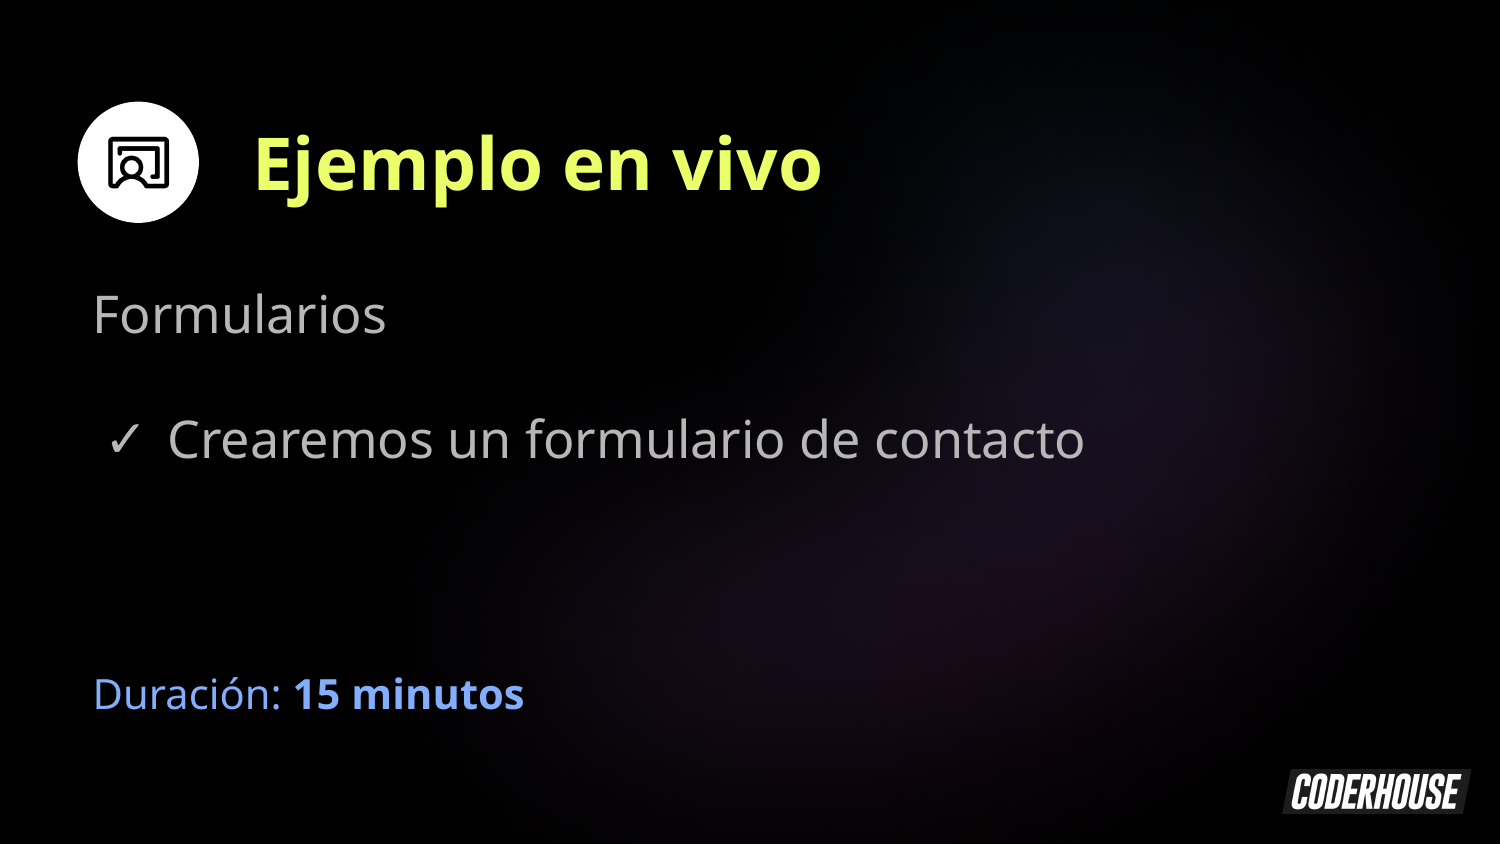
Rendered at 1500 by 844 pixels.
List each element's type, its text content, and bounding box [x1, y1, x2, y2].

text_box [77, 101, 200, 224]
picture [0, 0, 1500, 844]
text_box Duración: 15 minutos [77, 652, 1254, 733]
text_box Formularios Crearemos un formulario de contacto [77, 266, 1254, 485]
text_box Ejemplo en vivo [237, 112, 1414, 222]
